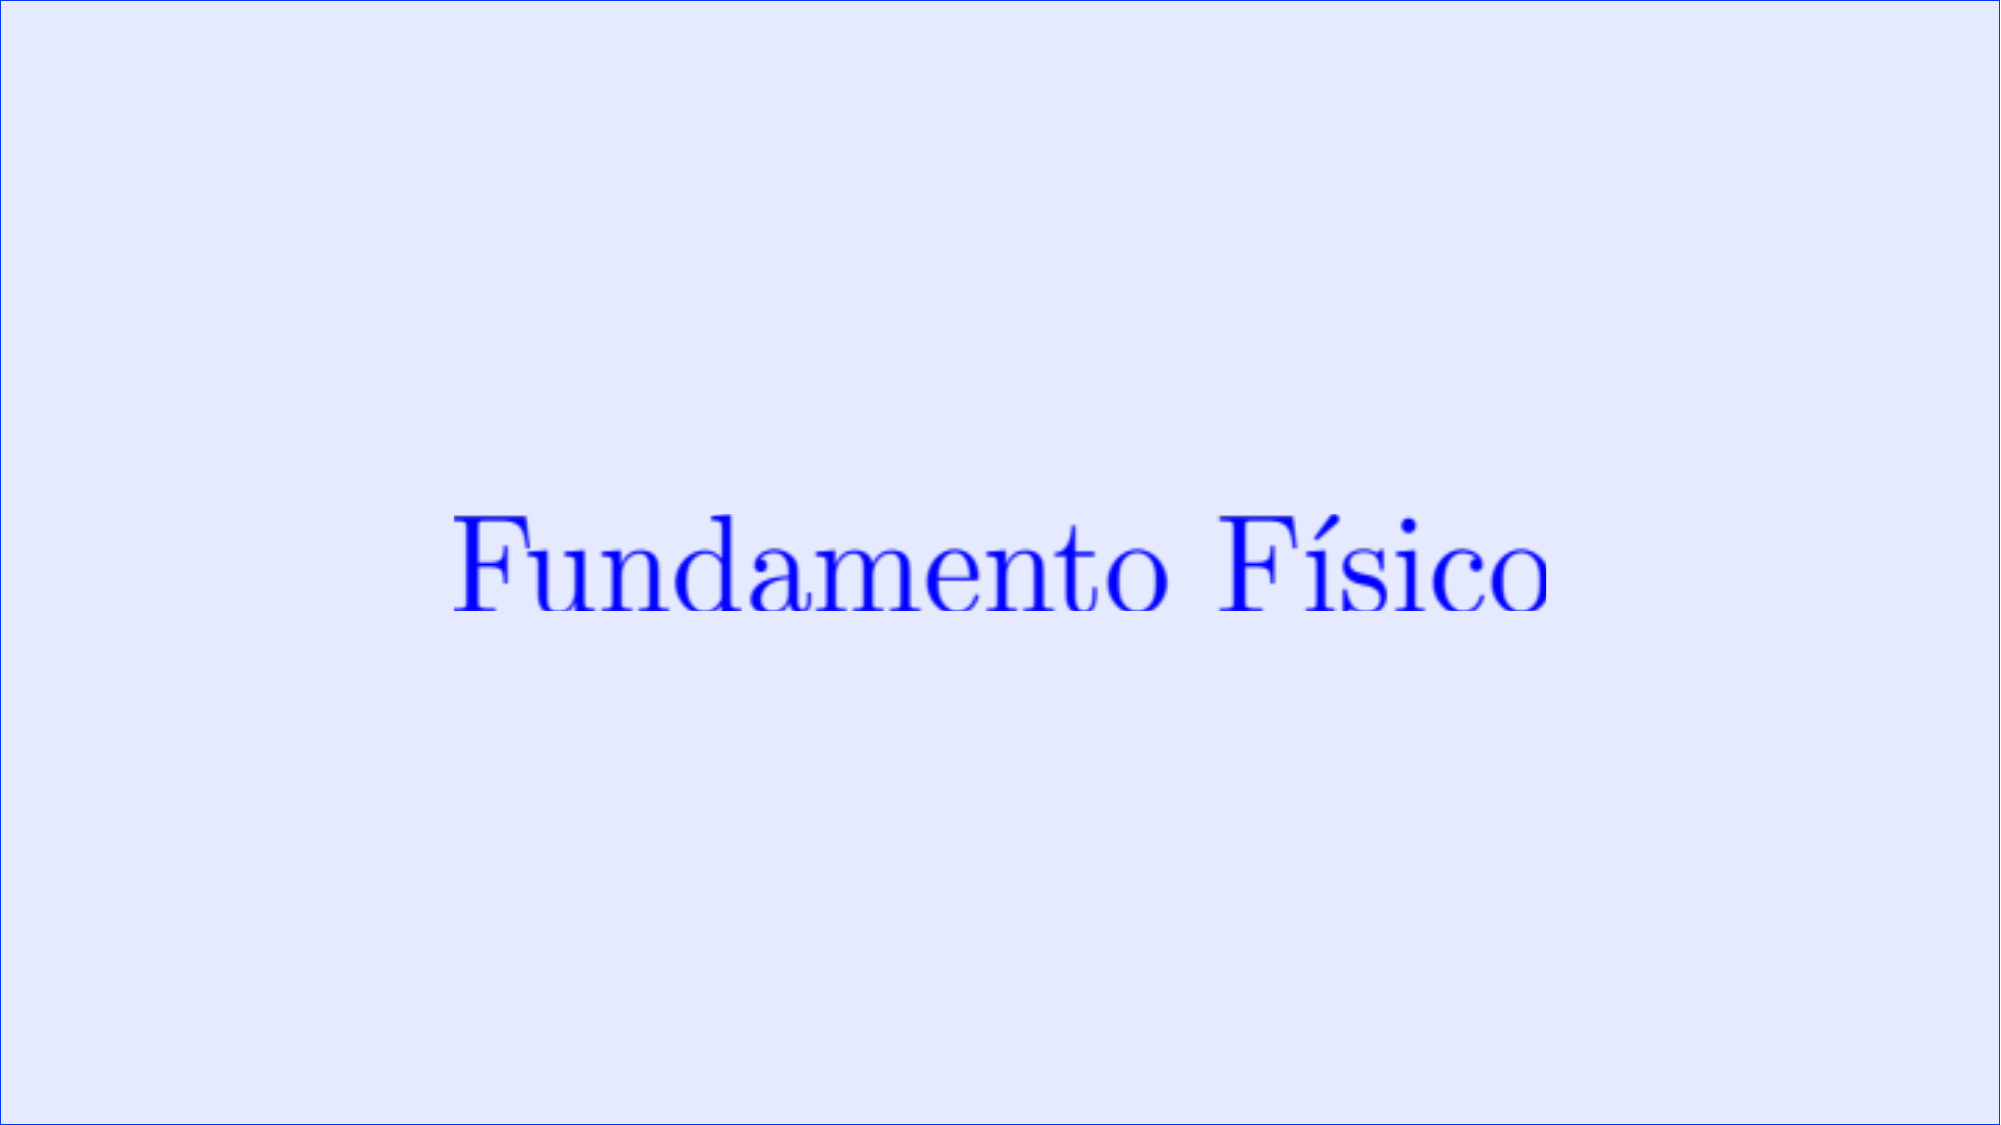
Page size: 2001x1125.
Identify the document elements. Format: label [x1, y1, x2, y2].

text_box [0, 0, 2000, 1125]
picture [453, 514, 1547, 611]
